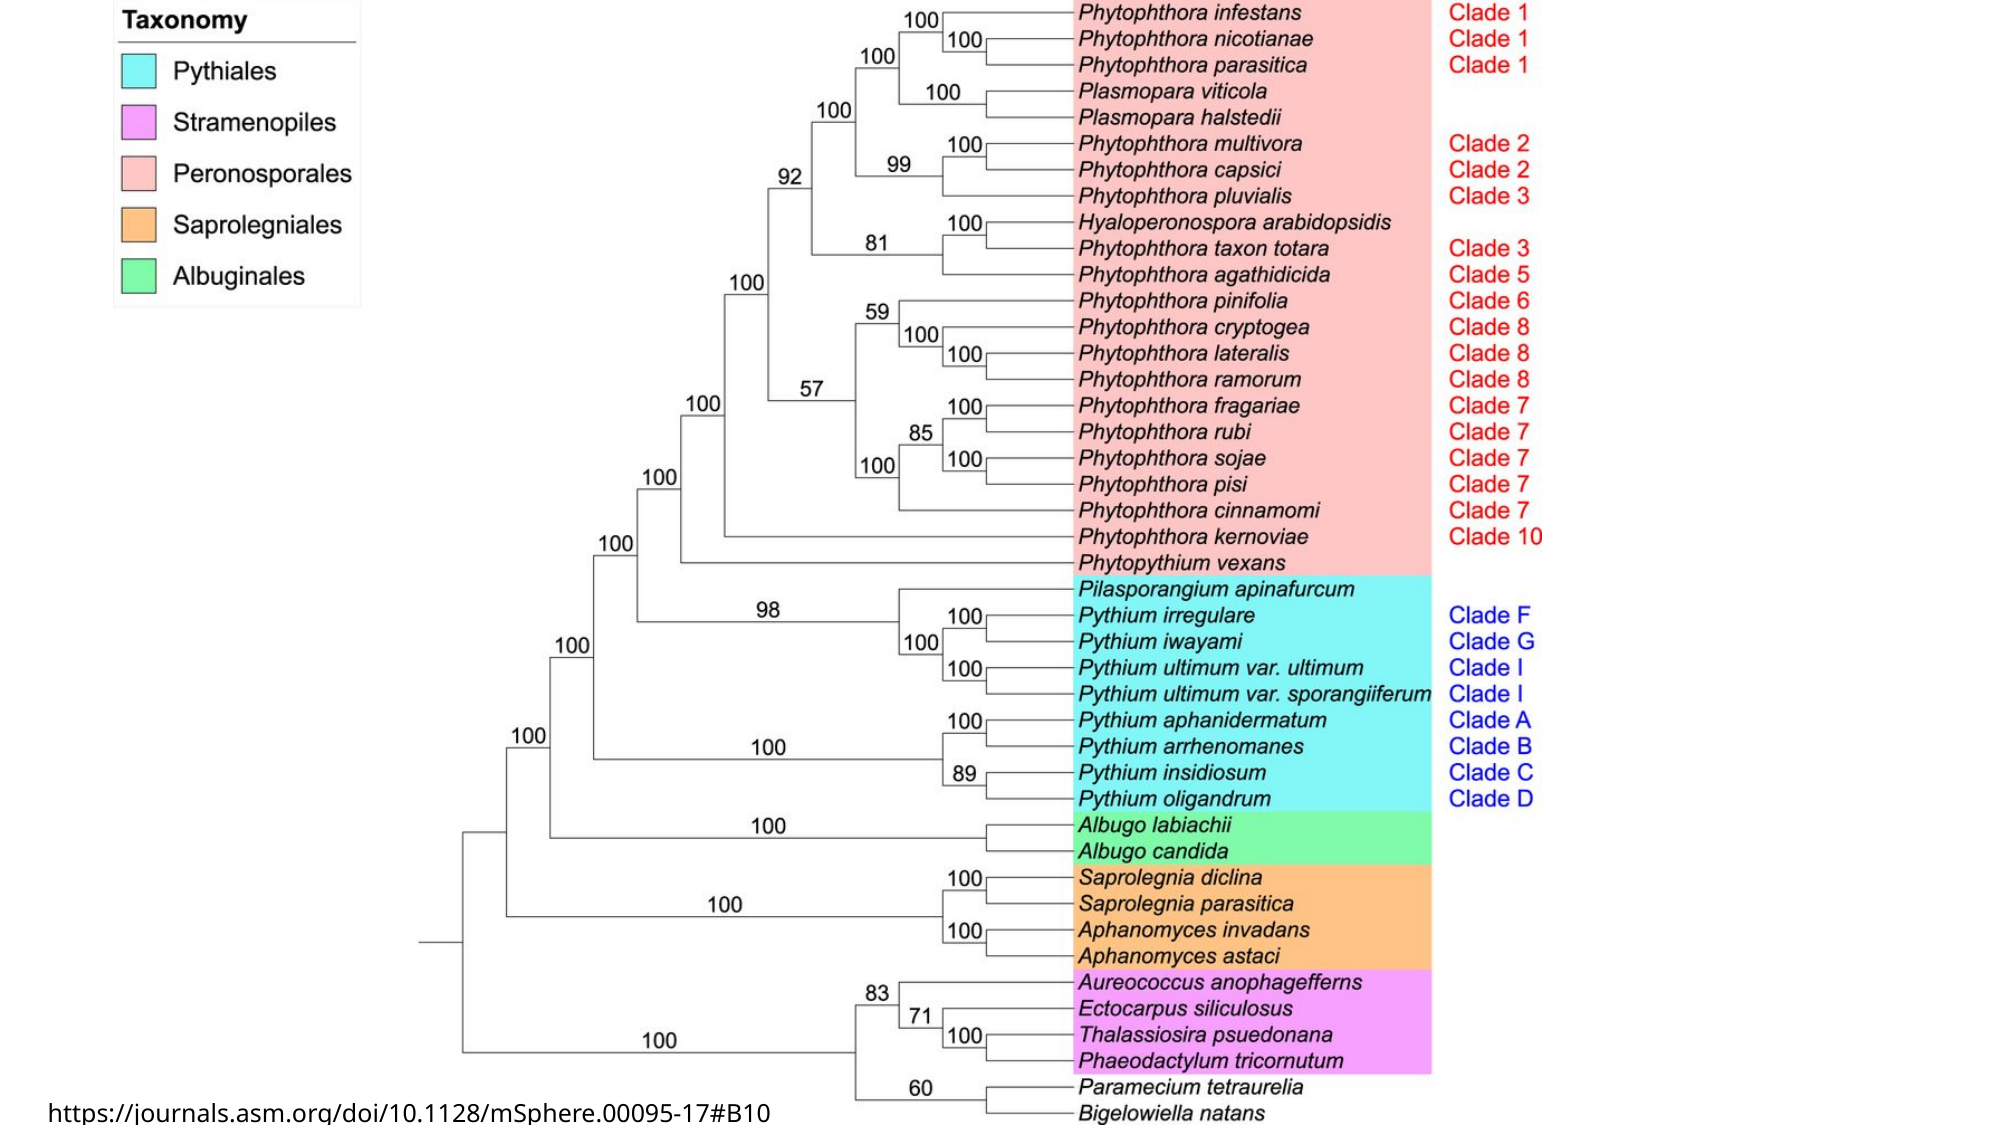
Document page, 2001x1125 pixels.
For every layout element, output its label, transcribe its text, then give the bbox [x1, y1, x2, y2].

picture [112, 0, 1542, 1125]
text_box https://journals.asm.org/doi/10.1128/mSphere.00095-17#B10 [33, 1089, 112, 1125]
